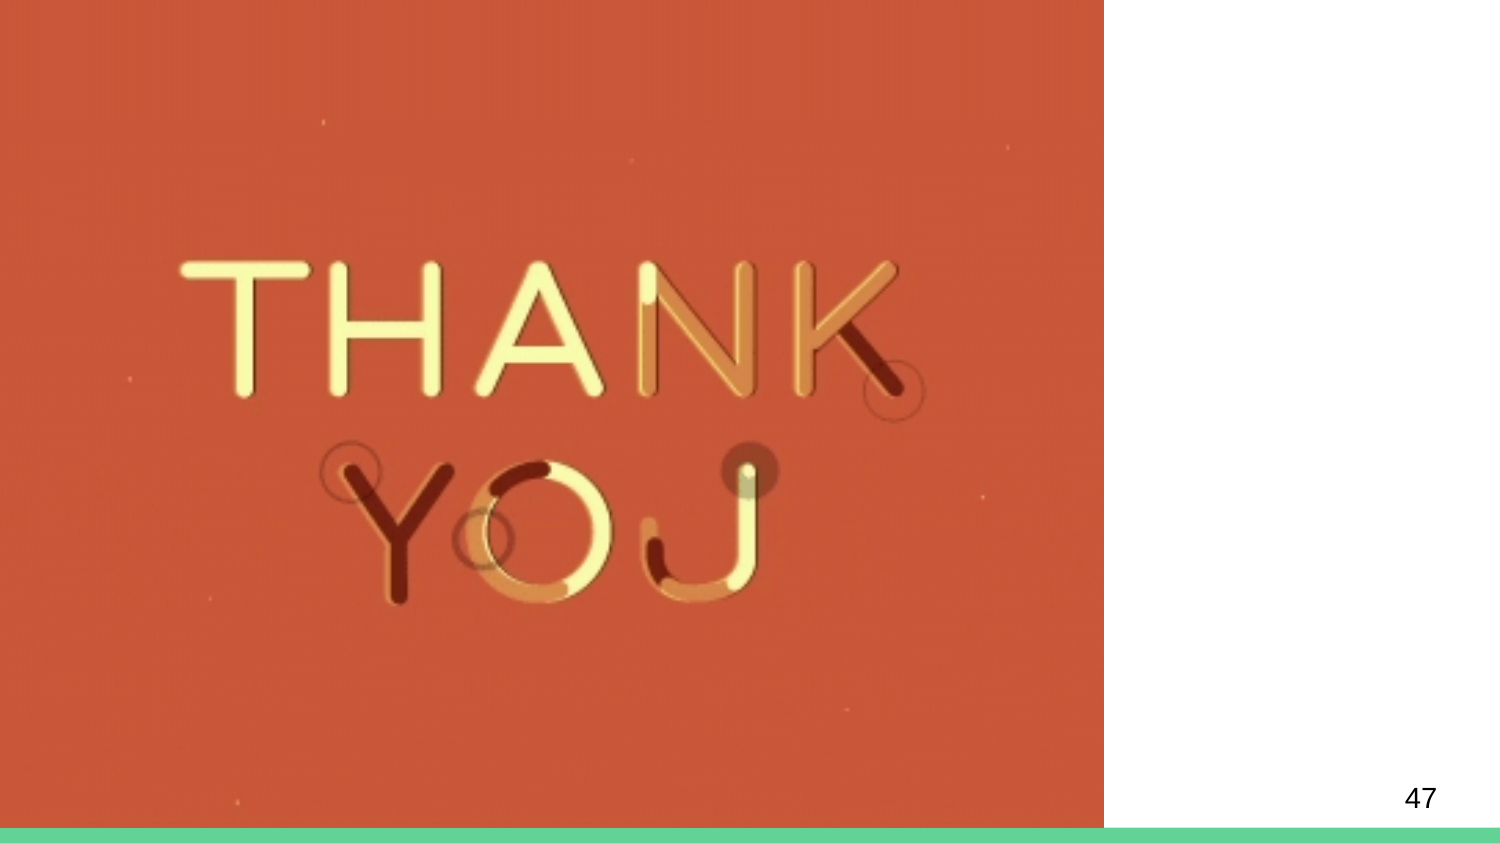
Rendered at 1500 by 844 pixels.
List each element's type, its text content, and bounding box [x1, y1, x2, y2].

slide_number 47 [1389, 764, 1480, 830]
picture [0, 0, 1105, 829]
